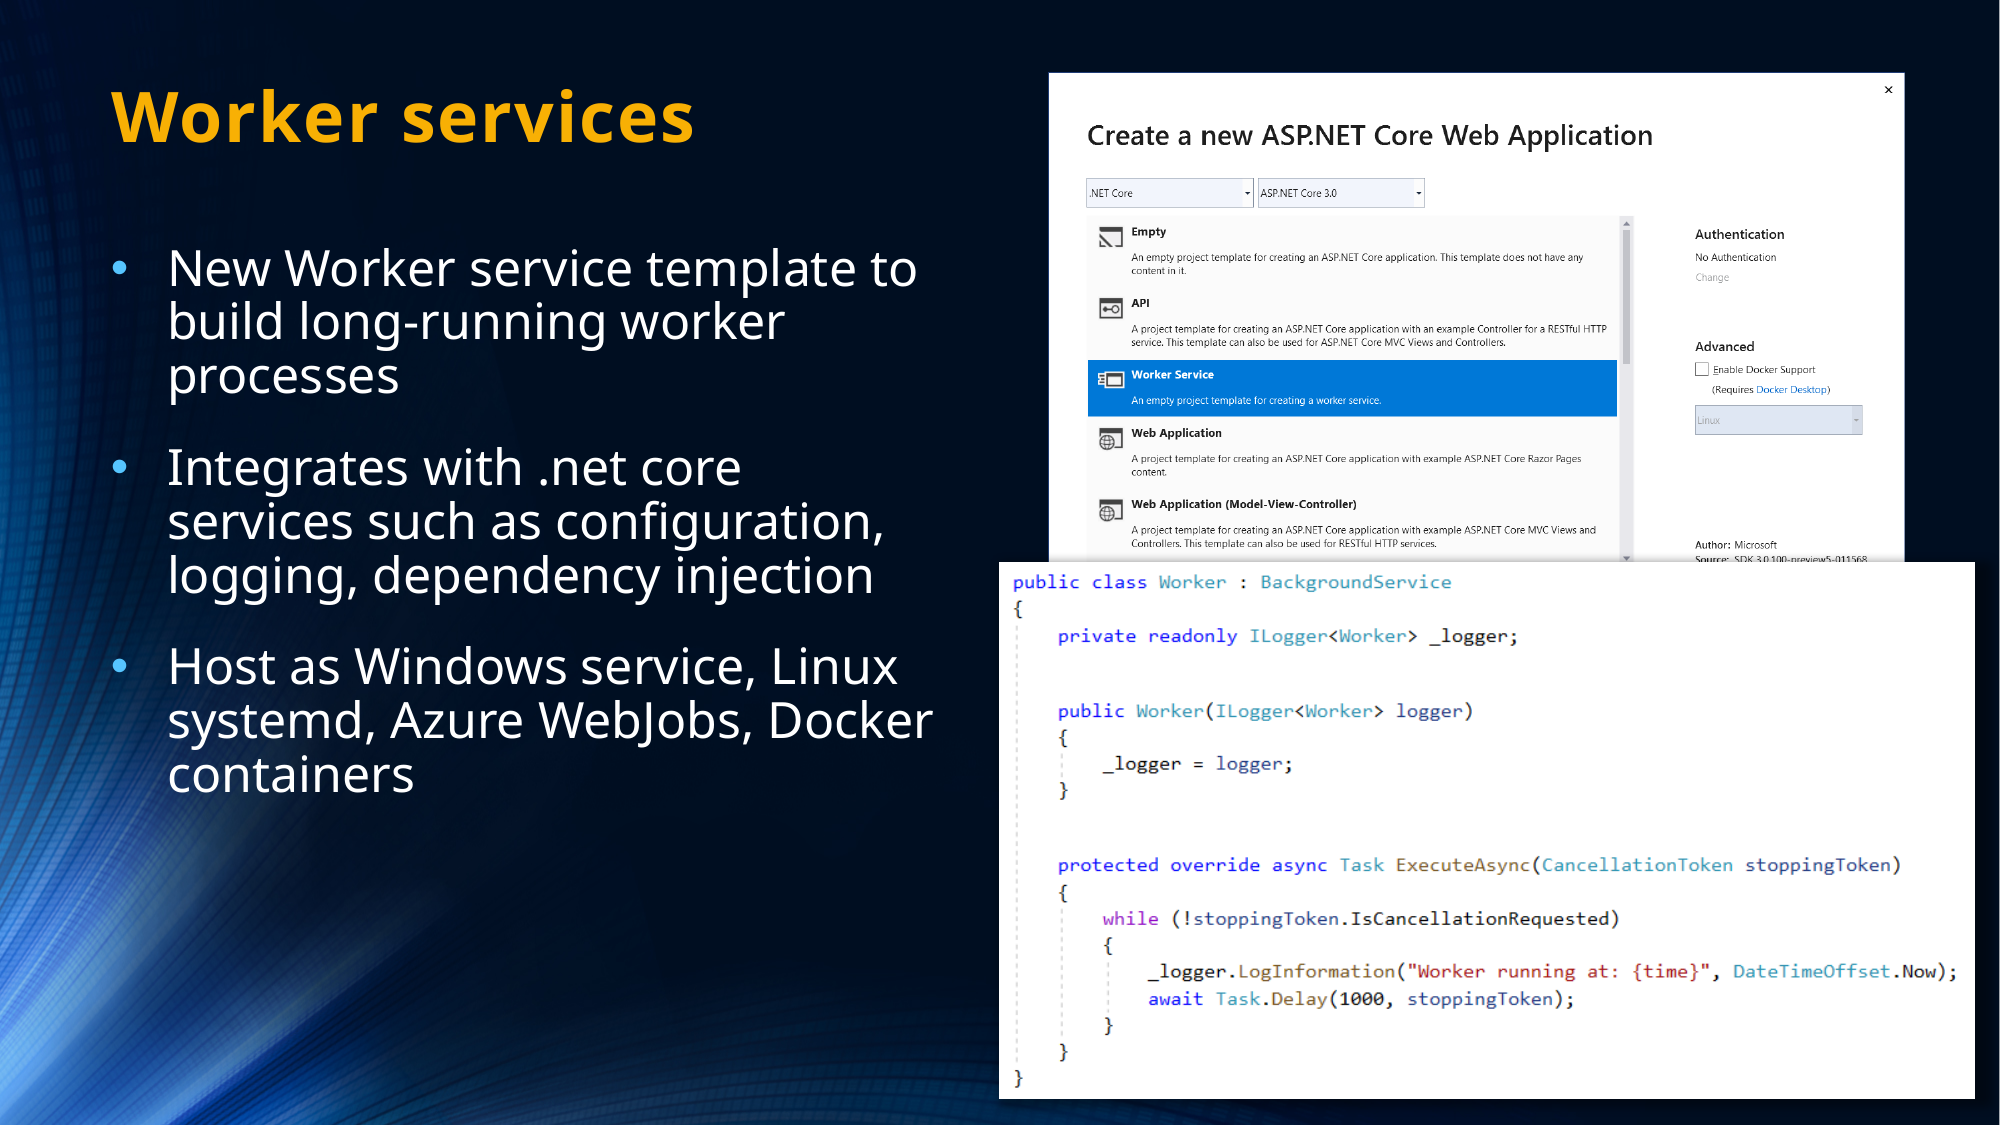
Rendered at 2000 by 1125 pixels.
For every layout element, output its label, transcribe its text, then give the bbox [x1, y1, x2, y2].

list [1048, 72, 1905, 562]
title Worker services [96, 75, 1048, 166]
list New Worker service template to build long-running worker processes Integrates with .net core services such as configuration, logging, dependency injection Host as Windows service, Linux systemd, Azure WebJobs, Docker containers [95, 235, 951, 1029]
picture [0, 0, 2000, 1125]
